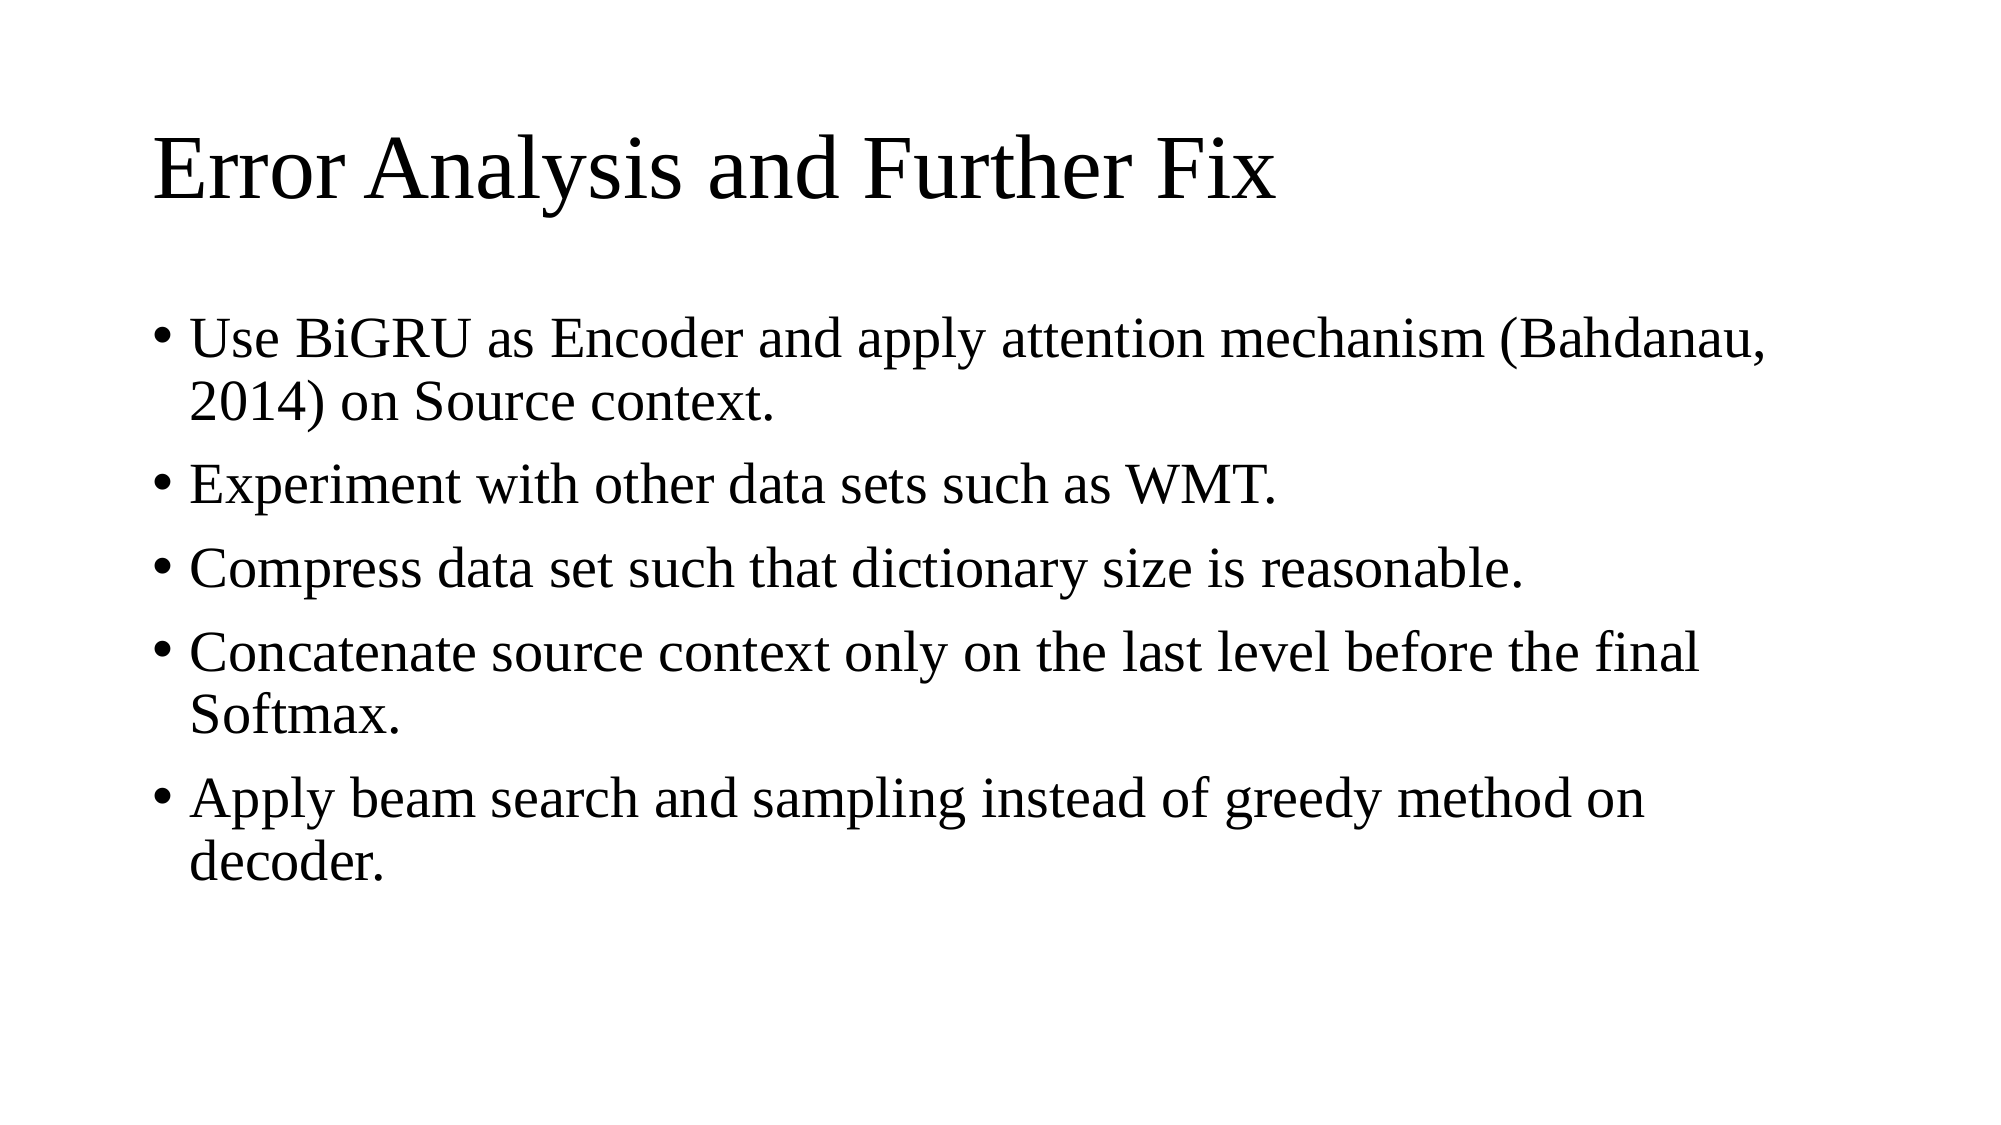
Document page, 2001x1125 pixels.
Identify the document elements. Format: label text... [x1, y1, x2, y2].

title Error Analysis and Further Fix [137, 59, 1863, 278]
list Use BiGRU as Encoder and apply attention mechanism (Bahdanau, 2014) on Source context. Experiment with other data sets such as WMT. Compress data set such that dictionary size is reasonable. Concatenate source context only on the last level before the final Softmax. Apply beam search and sampling instead of greedy method on decoder. [137, 299, 1863, 1014]
